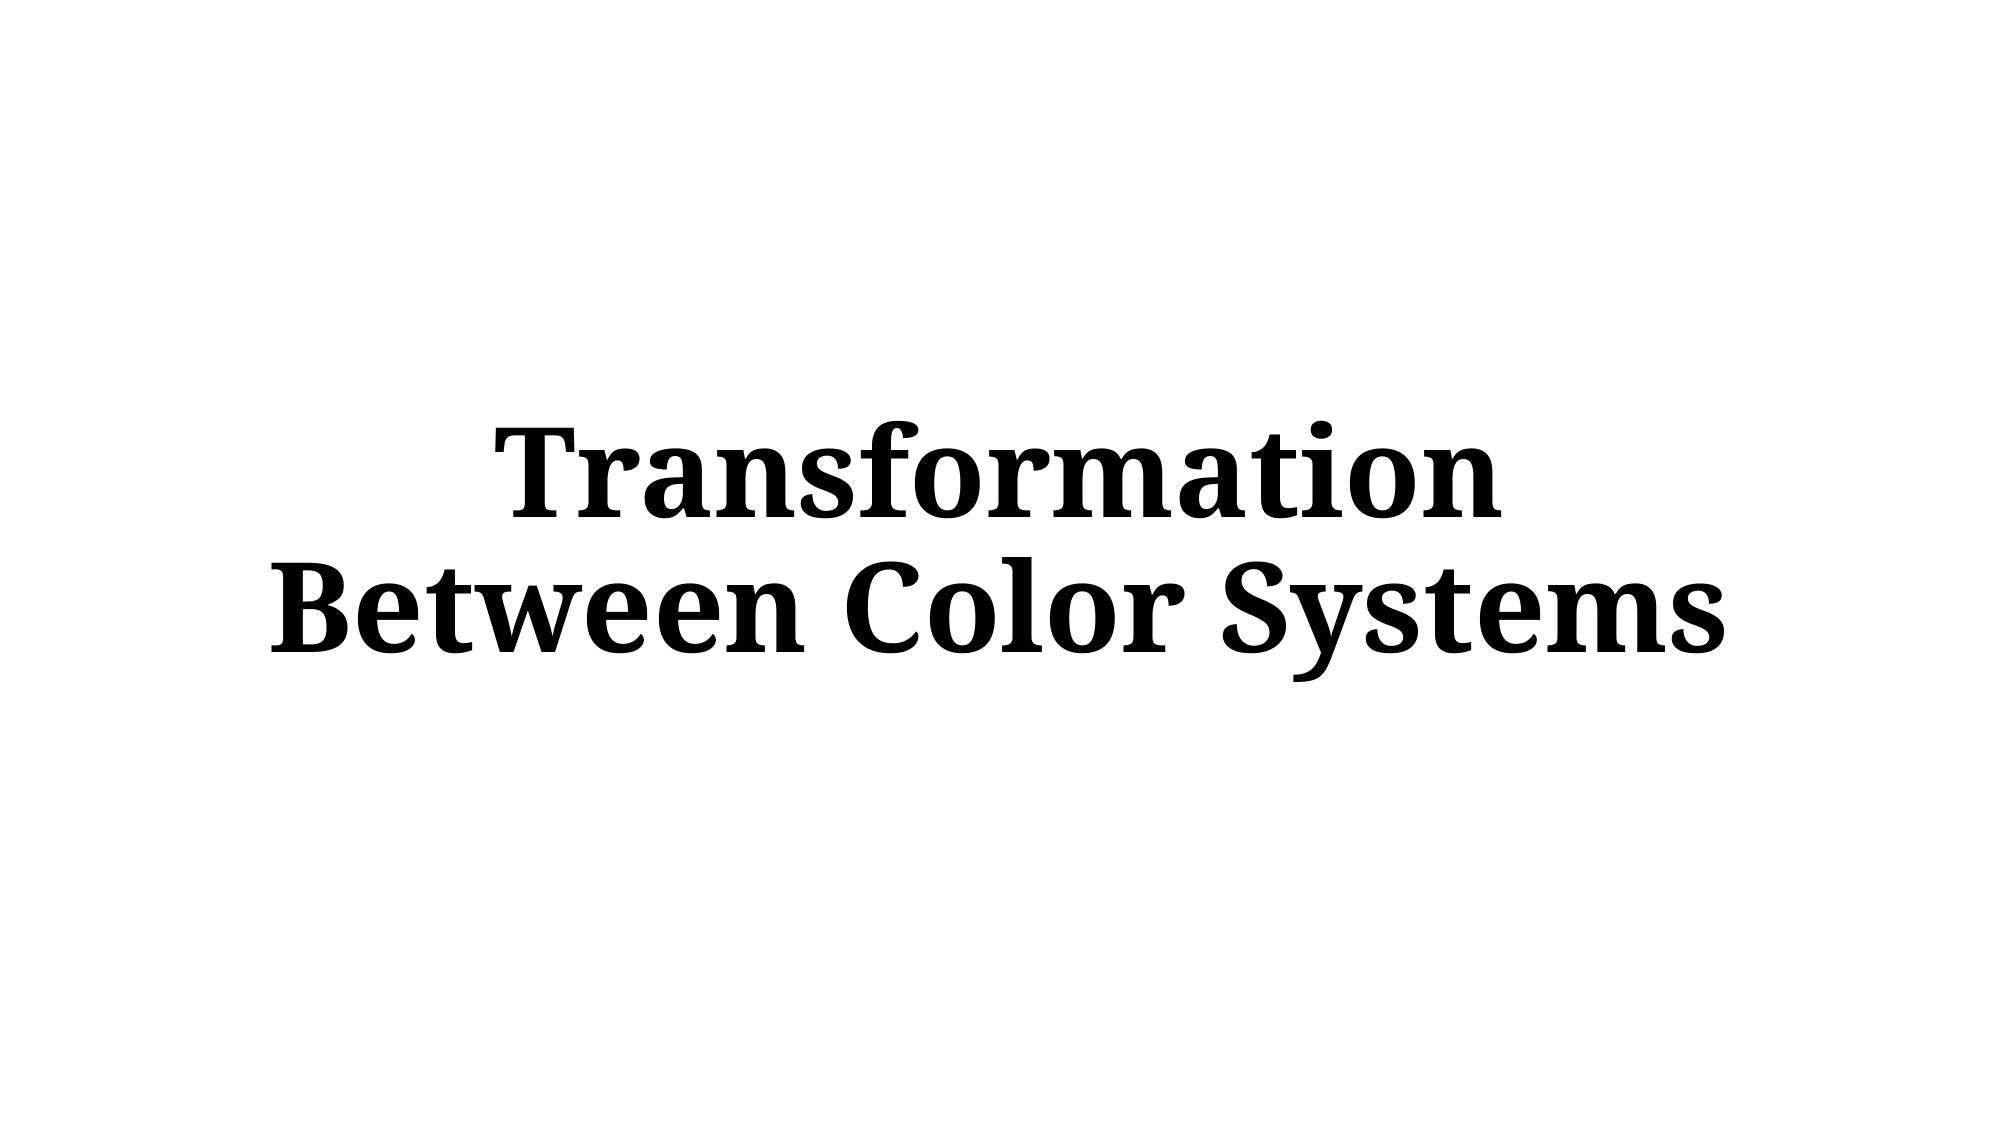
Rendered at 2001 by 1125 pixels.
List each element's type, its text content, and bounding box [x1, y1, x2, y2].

title Transformation Between Color Systems [249, 295, 1750, 688]
